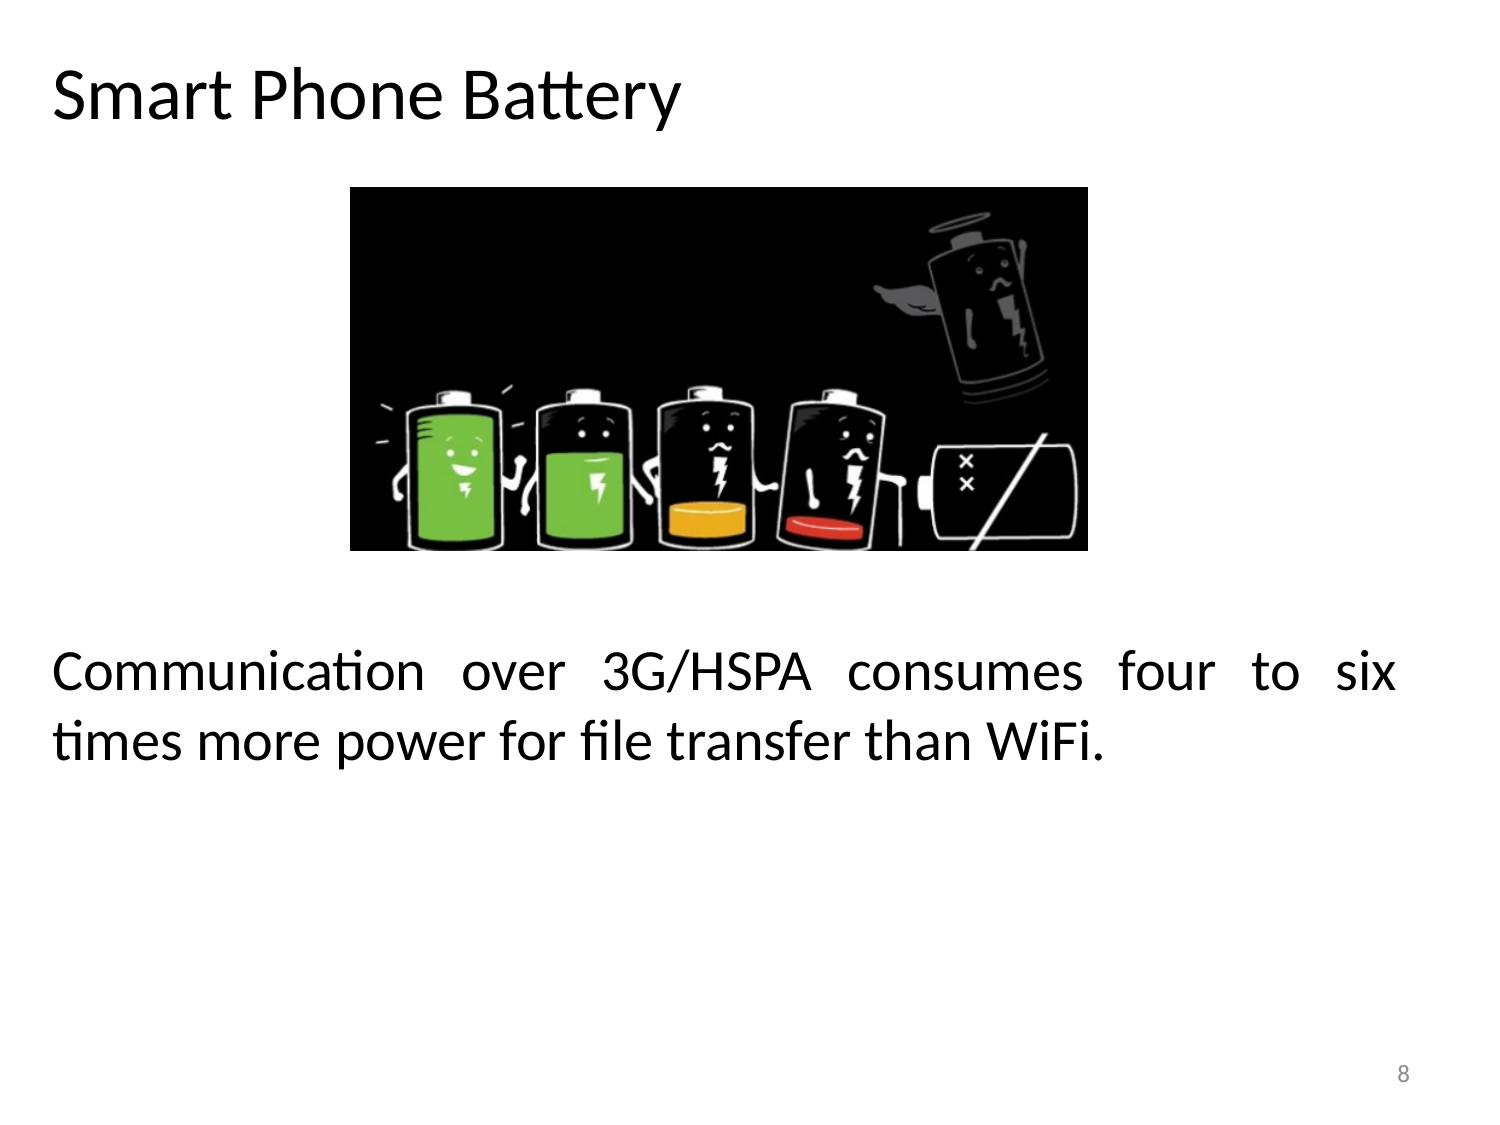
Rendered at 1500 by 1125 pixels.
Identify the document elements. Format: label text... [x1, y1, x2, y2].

text_box Communication over 3G/HSPA consumes four to six times more power for file transfer than WiFi. [37, 624, 1413, 780]
text_box Smart Phone Battery [37, 37, 1463, 143]
picture [349, 187, 1088, 551]
slide_number 8 [1074, 1042, 1425, 1103]
